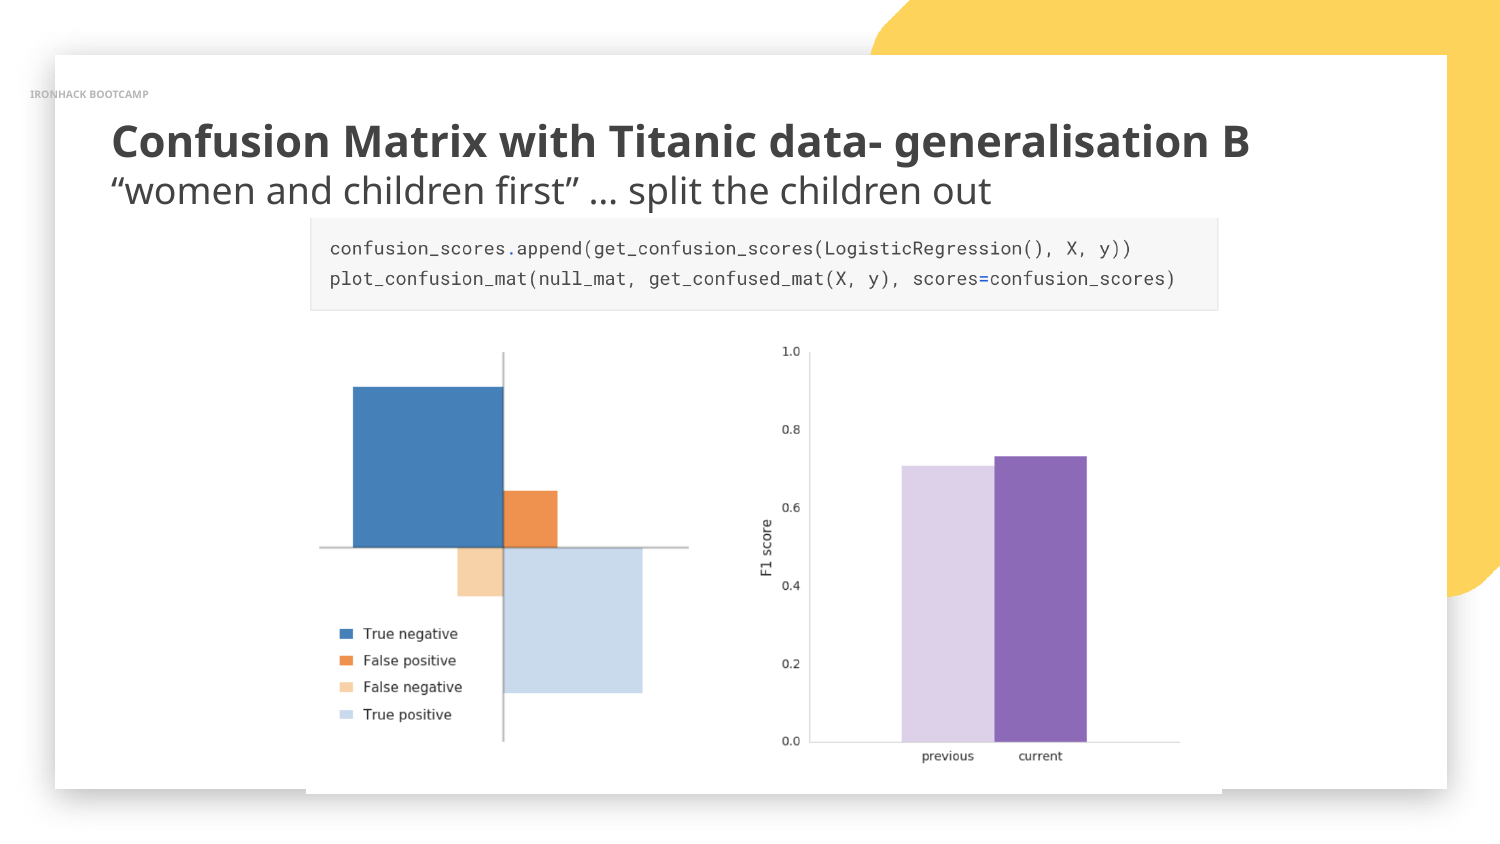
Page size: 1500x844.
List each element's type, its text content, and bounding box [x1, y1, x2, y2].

picture [0, 0, 1500, 844]
text_box IRONHACK BOOTCAMP [15, 71, 354, 108]
text_box Confusion Matrix with Titanic data- generalisation B “women and children first” … split the children out [96, 99, 1417, 216]
